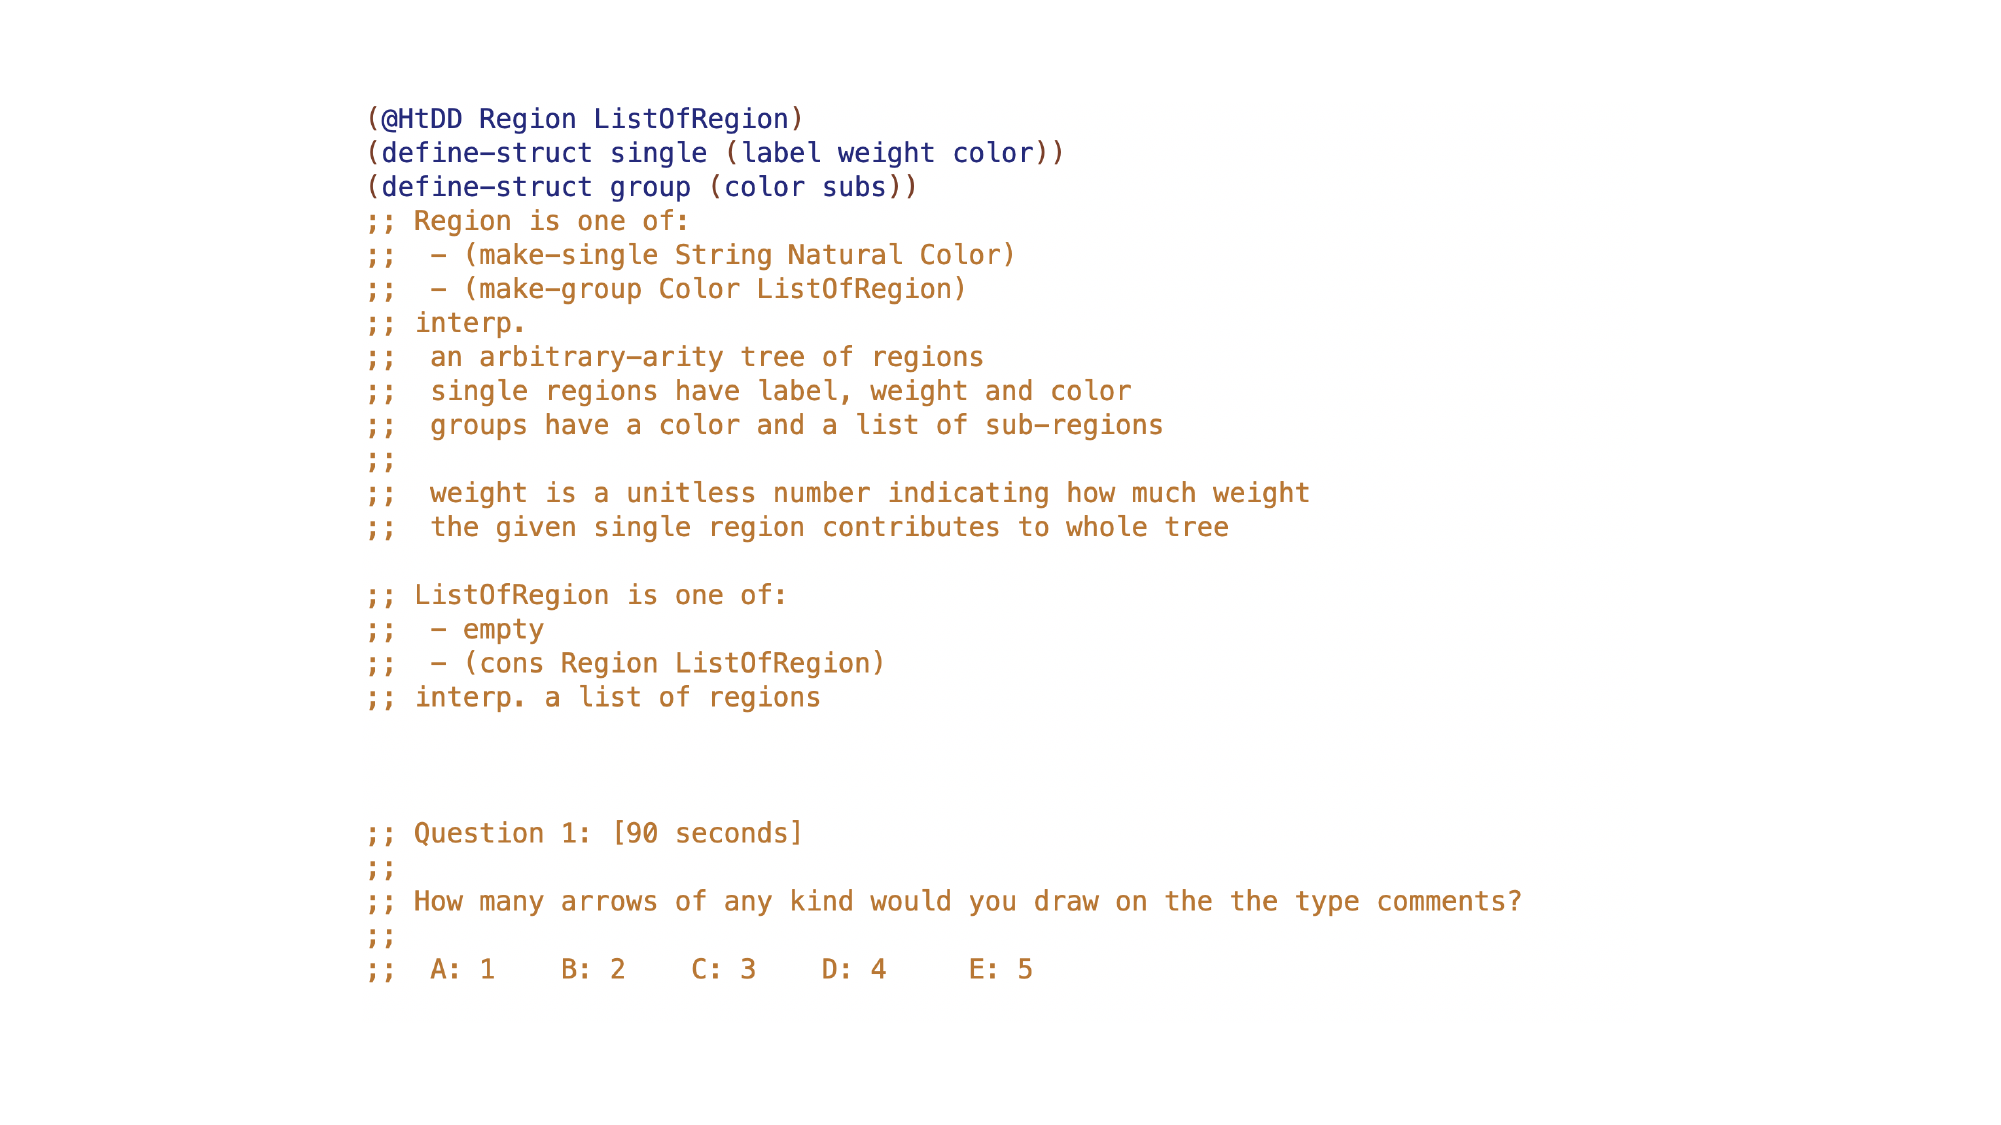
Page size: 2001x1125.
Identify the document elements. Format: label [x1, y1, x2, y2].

picture [362, 102, 1638, 1023]
